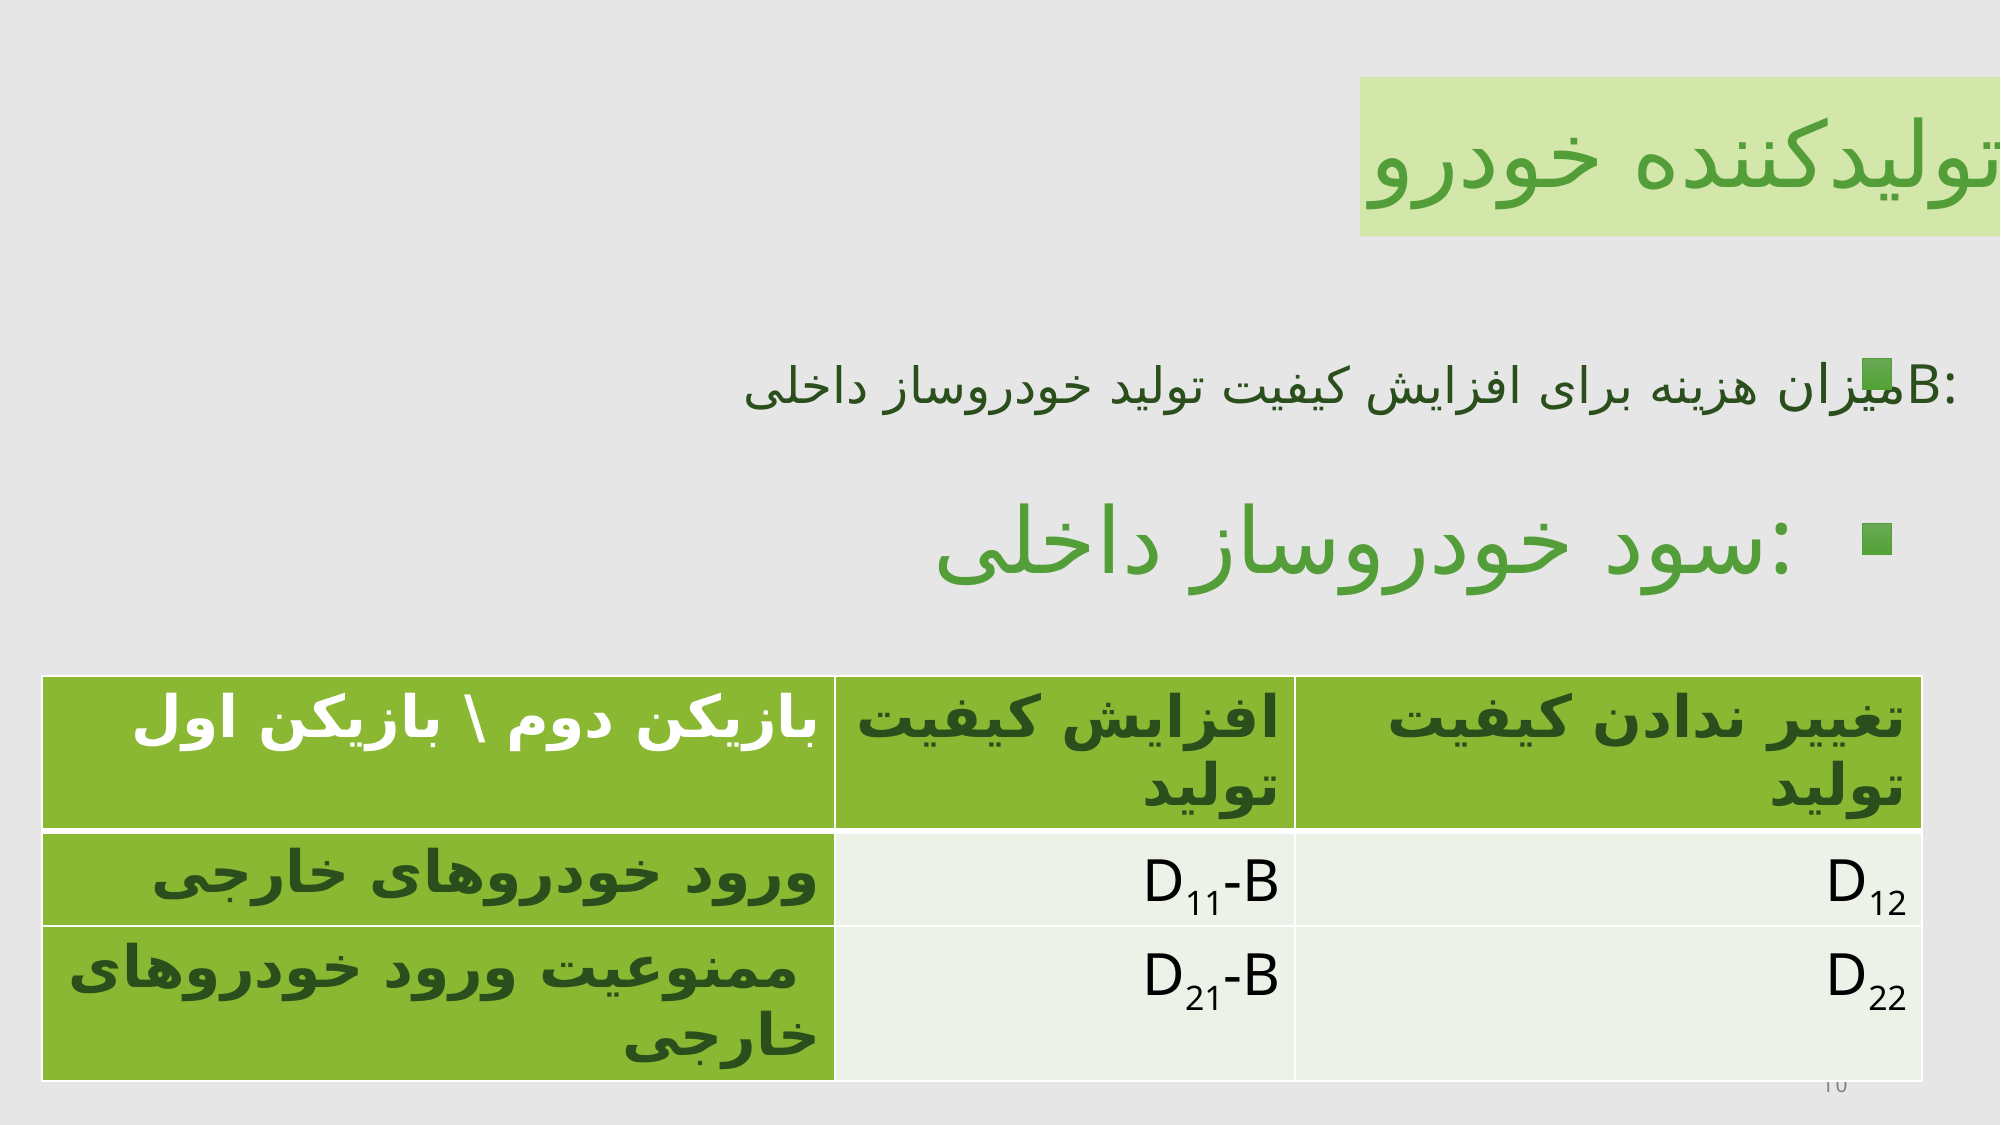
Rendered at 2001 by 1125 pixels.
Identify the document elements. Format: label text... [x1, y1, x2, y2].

table_header تغییر ندادن کیفیت تولید [1296, 677, 1921, 828]
table_cell D22 [1296, 927, 1921, 1080]
slide_number 10 [1412, 1082, 1863, 1103]
table_cell D11-B [836, 834, 1294, 925]
table_cell D12 [1296, 834, 1921, 925]
table_cell ورود خودروهای خارجی [43, 834, 834, 925]
text_box سود خودروساز داخلی: [822, 474, 1809, 600]
text_box [1862, 523, 1892, 555]
table_header بازیکن دوم \ بازیکن اول [43, 677, 834, 828]
text_box :Bمیزان هزینه برای افزایش کیفیت تولید خودروساز داخلی [728, 309, 1987, 422]
text_box تولیدکننده خودرو [1355, 88, 2000, 214]
table_cell D21-B [836, 927, 1294, 1080]
table_cell ممنوعیت ورود خودروهای خارجی [43, 927, 834, 1080]
text_box [1862, 358, 1892, 390]
table_header افزایش کیفیت تولید [836, 677, 1294, 828]
